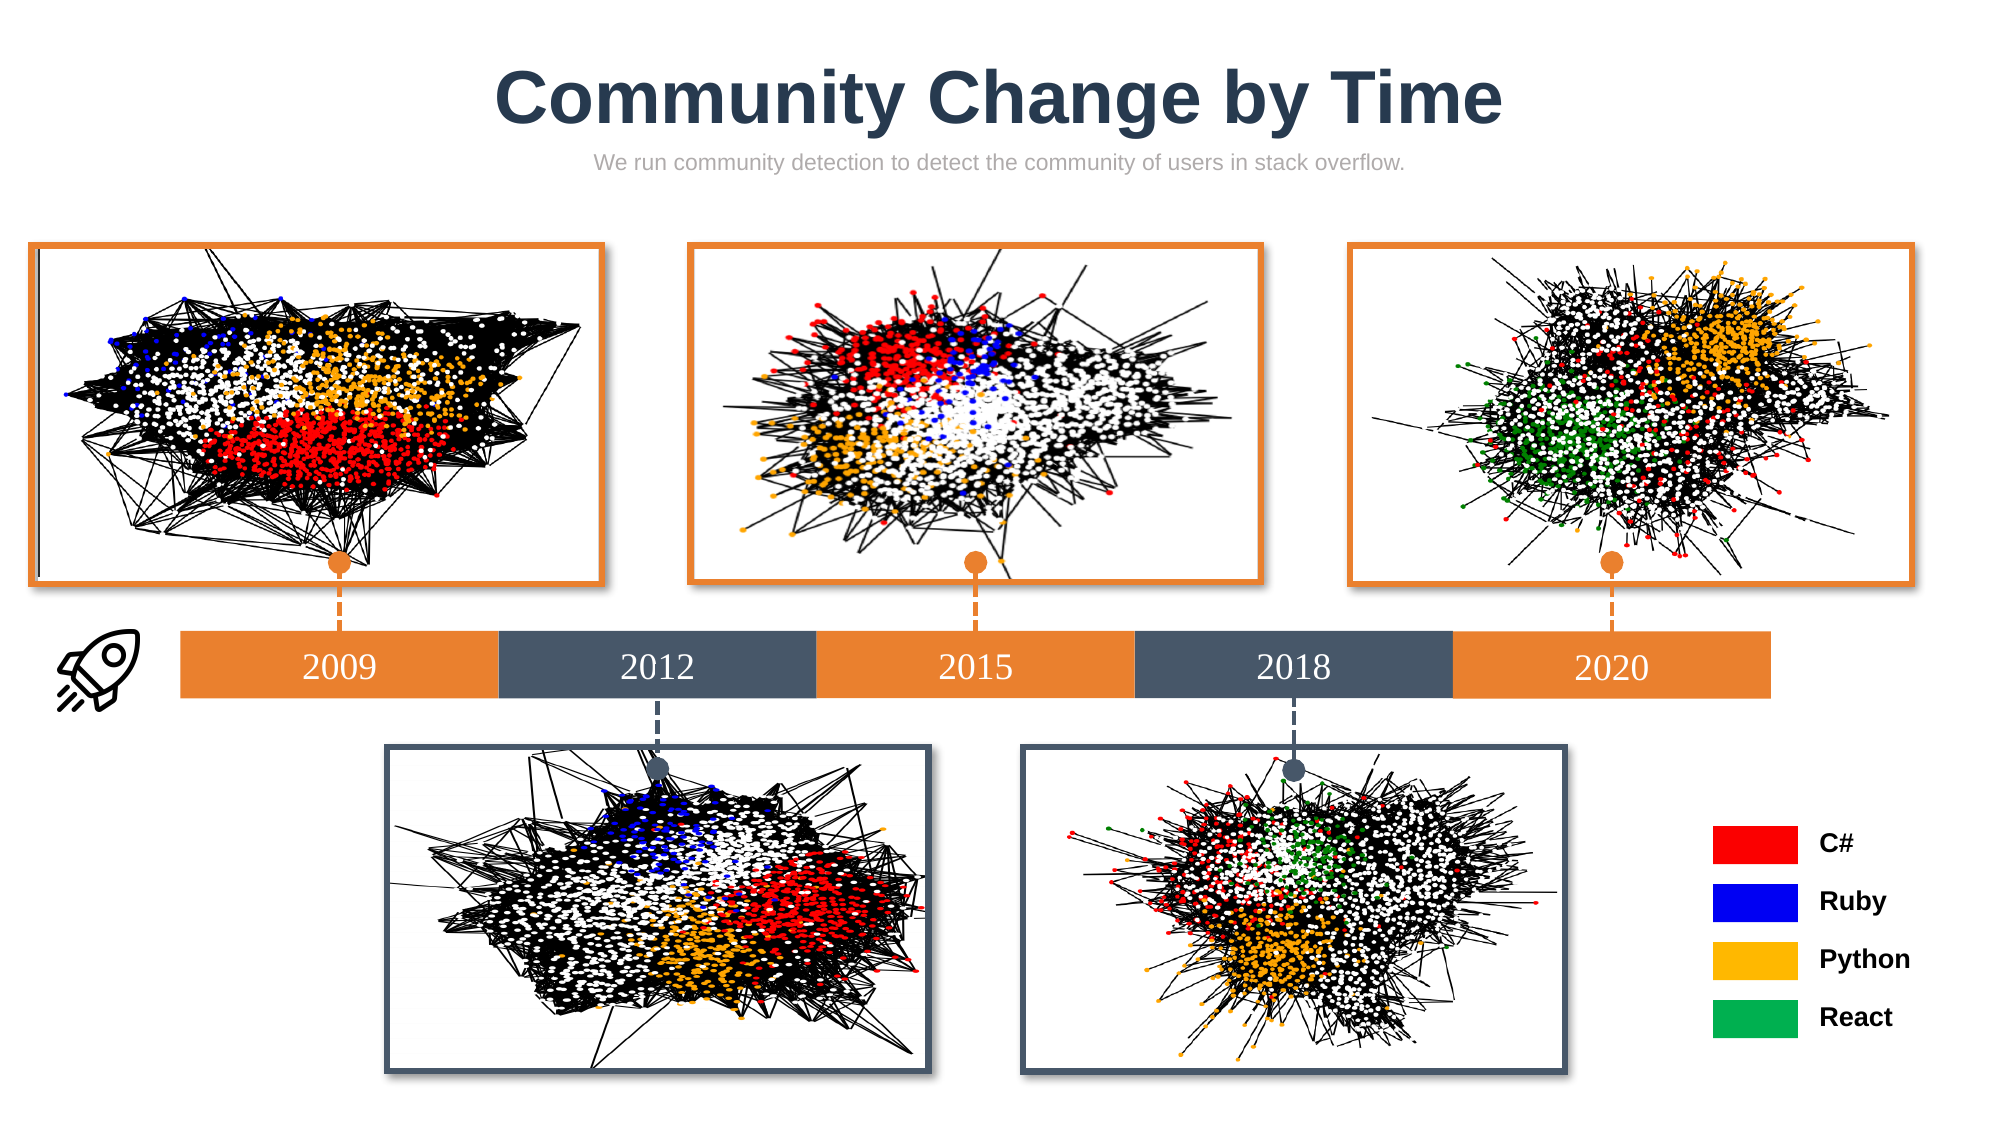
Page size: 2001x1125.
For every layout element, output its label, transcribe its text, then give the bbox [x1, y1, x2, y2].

picture [694, 131, 1258, 696]
picture [1025, 750, 1562, 1069]
picture [1352, 248, 1909, 581]
text_box Community Change by Time [479, 41, 1521, 140]
picture [389, 750, 926, 1069]
text_box We run community detection to detect the community of users in stack overflow. [1141, 140, 1625, 210]
text_box 2009 [179, 630, 498, 699]
picture [57, 629, 140, 712]
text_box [1712, 818, 1938, 1041]
picture [34, 248, 599, 581]
text_box 2012 [498, 630, 816, 699]
text_box 2018 [1134, 630, 1452, 699]
text_box We run community detection to detect the community of users in stack overflow. [375, 140, 810, 210]
text_box 2020 [1452, 630, 1772, 700]
